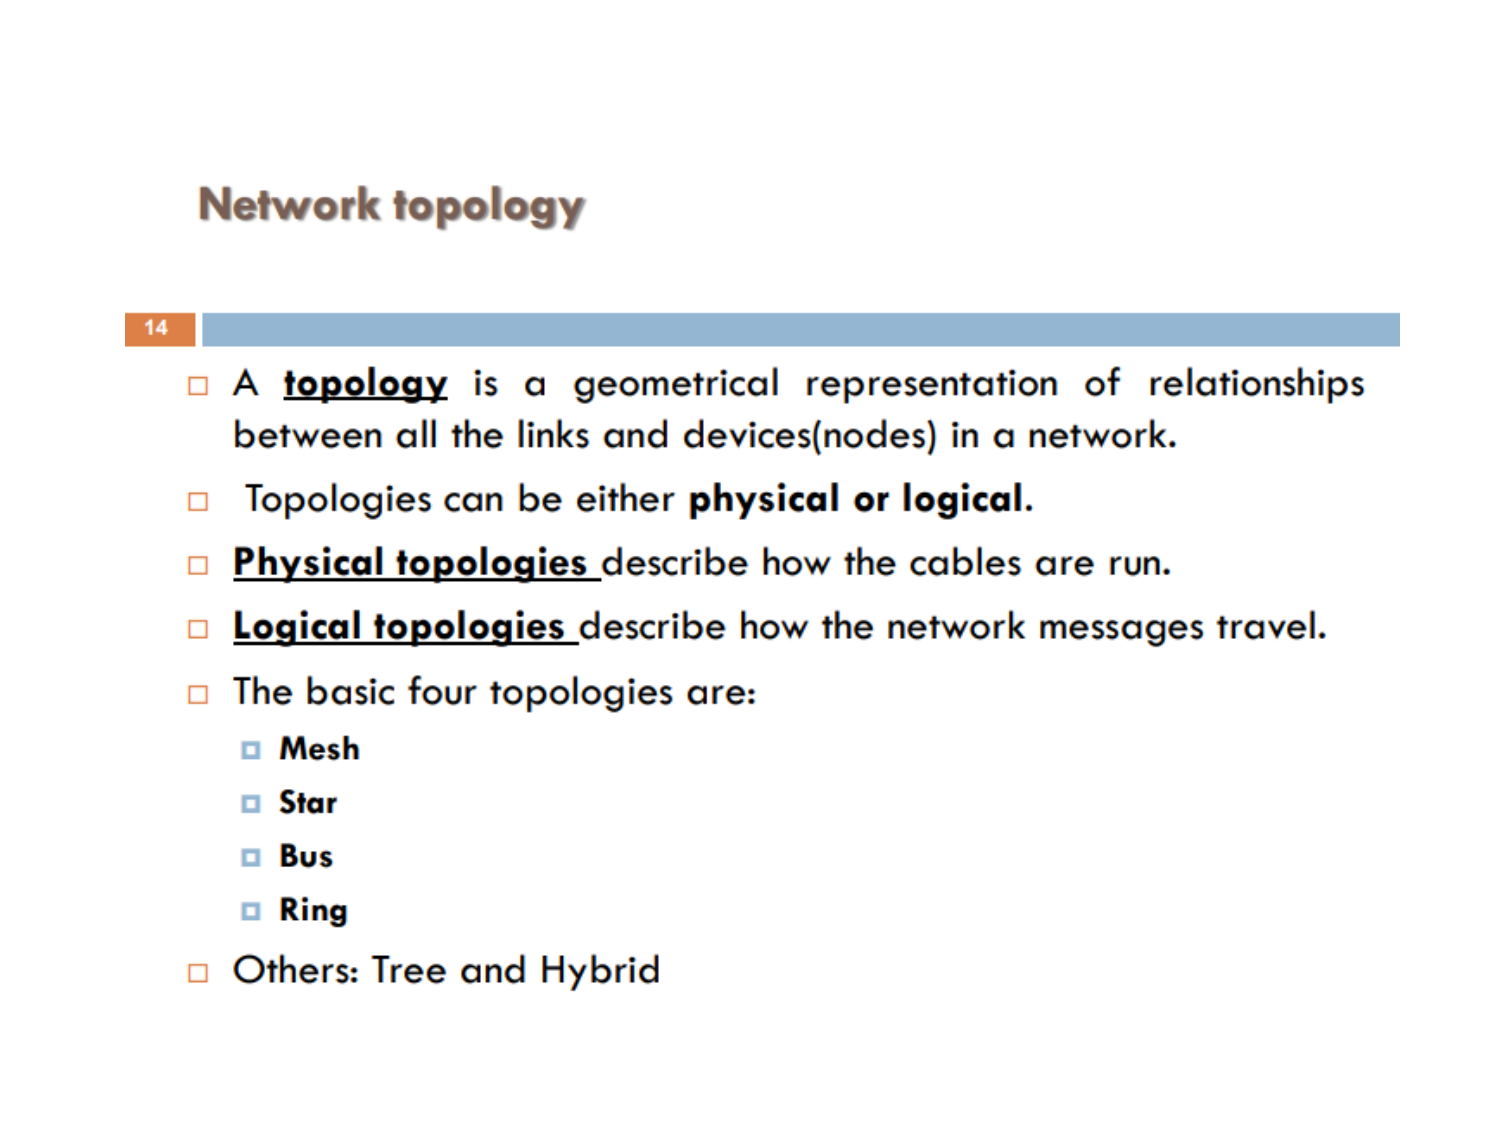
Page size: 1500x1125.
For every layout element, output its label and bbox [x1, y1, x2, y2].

picture [124, 169, 1401, 1013]
